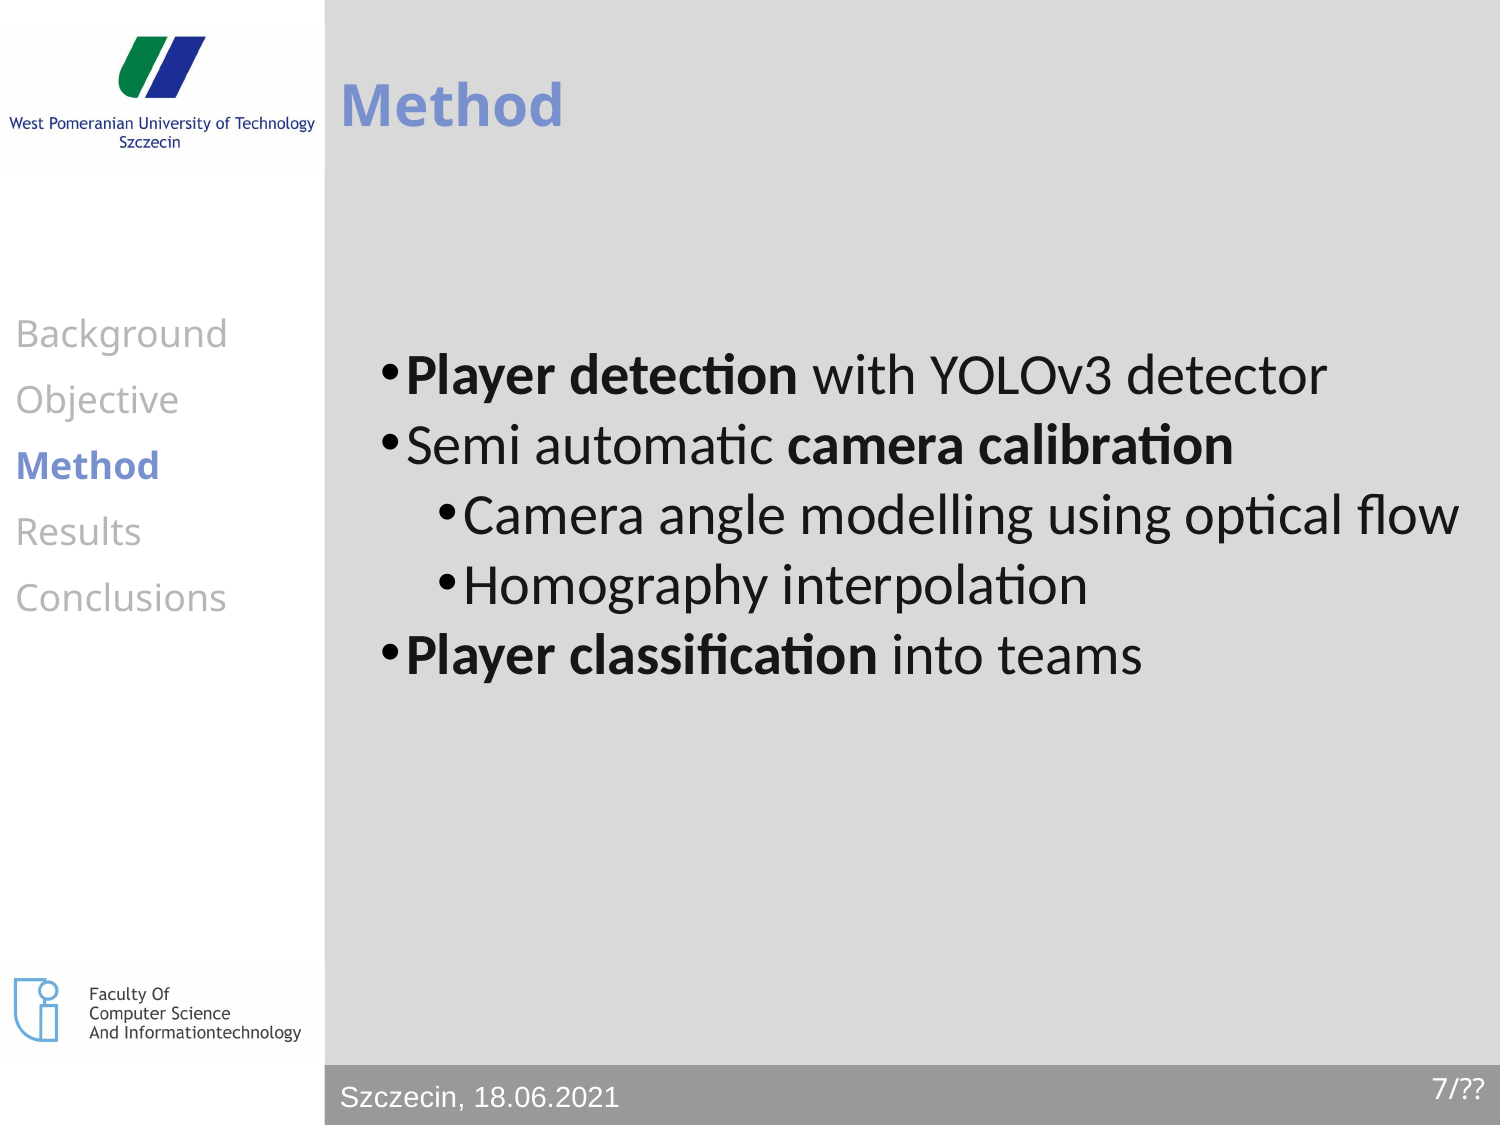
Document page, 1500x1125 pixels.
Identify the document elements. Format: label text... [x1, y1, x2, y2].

picture [0, 966, 325, 1060]
subtitle Background Objective Method Results Conclusions [0, 295, 325, 880]
text_box Player detection with YOLOv3 detector Semi automatic camera calibration Camera angle modelling using optical flow Homography interpolation Player classification into teams [346, 321, 1481, 933]
slide_number 7/?? [1342, 1047, 1500, 1125]
picture [0, 24, 324, 170]
title Method [324, 0, 1500, 207]
